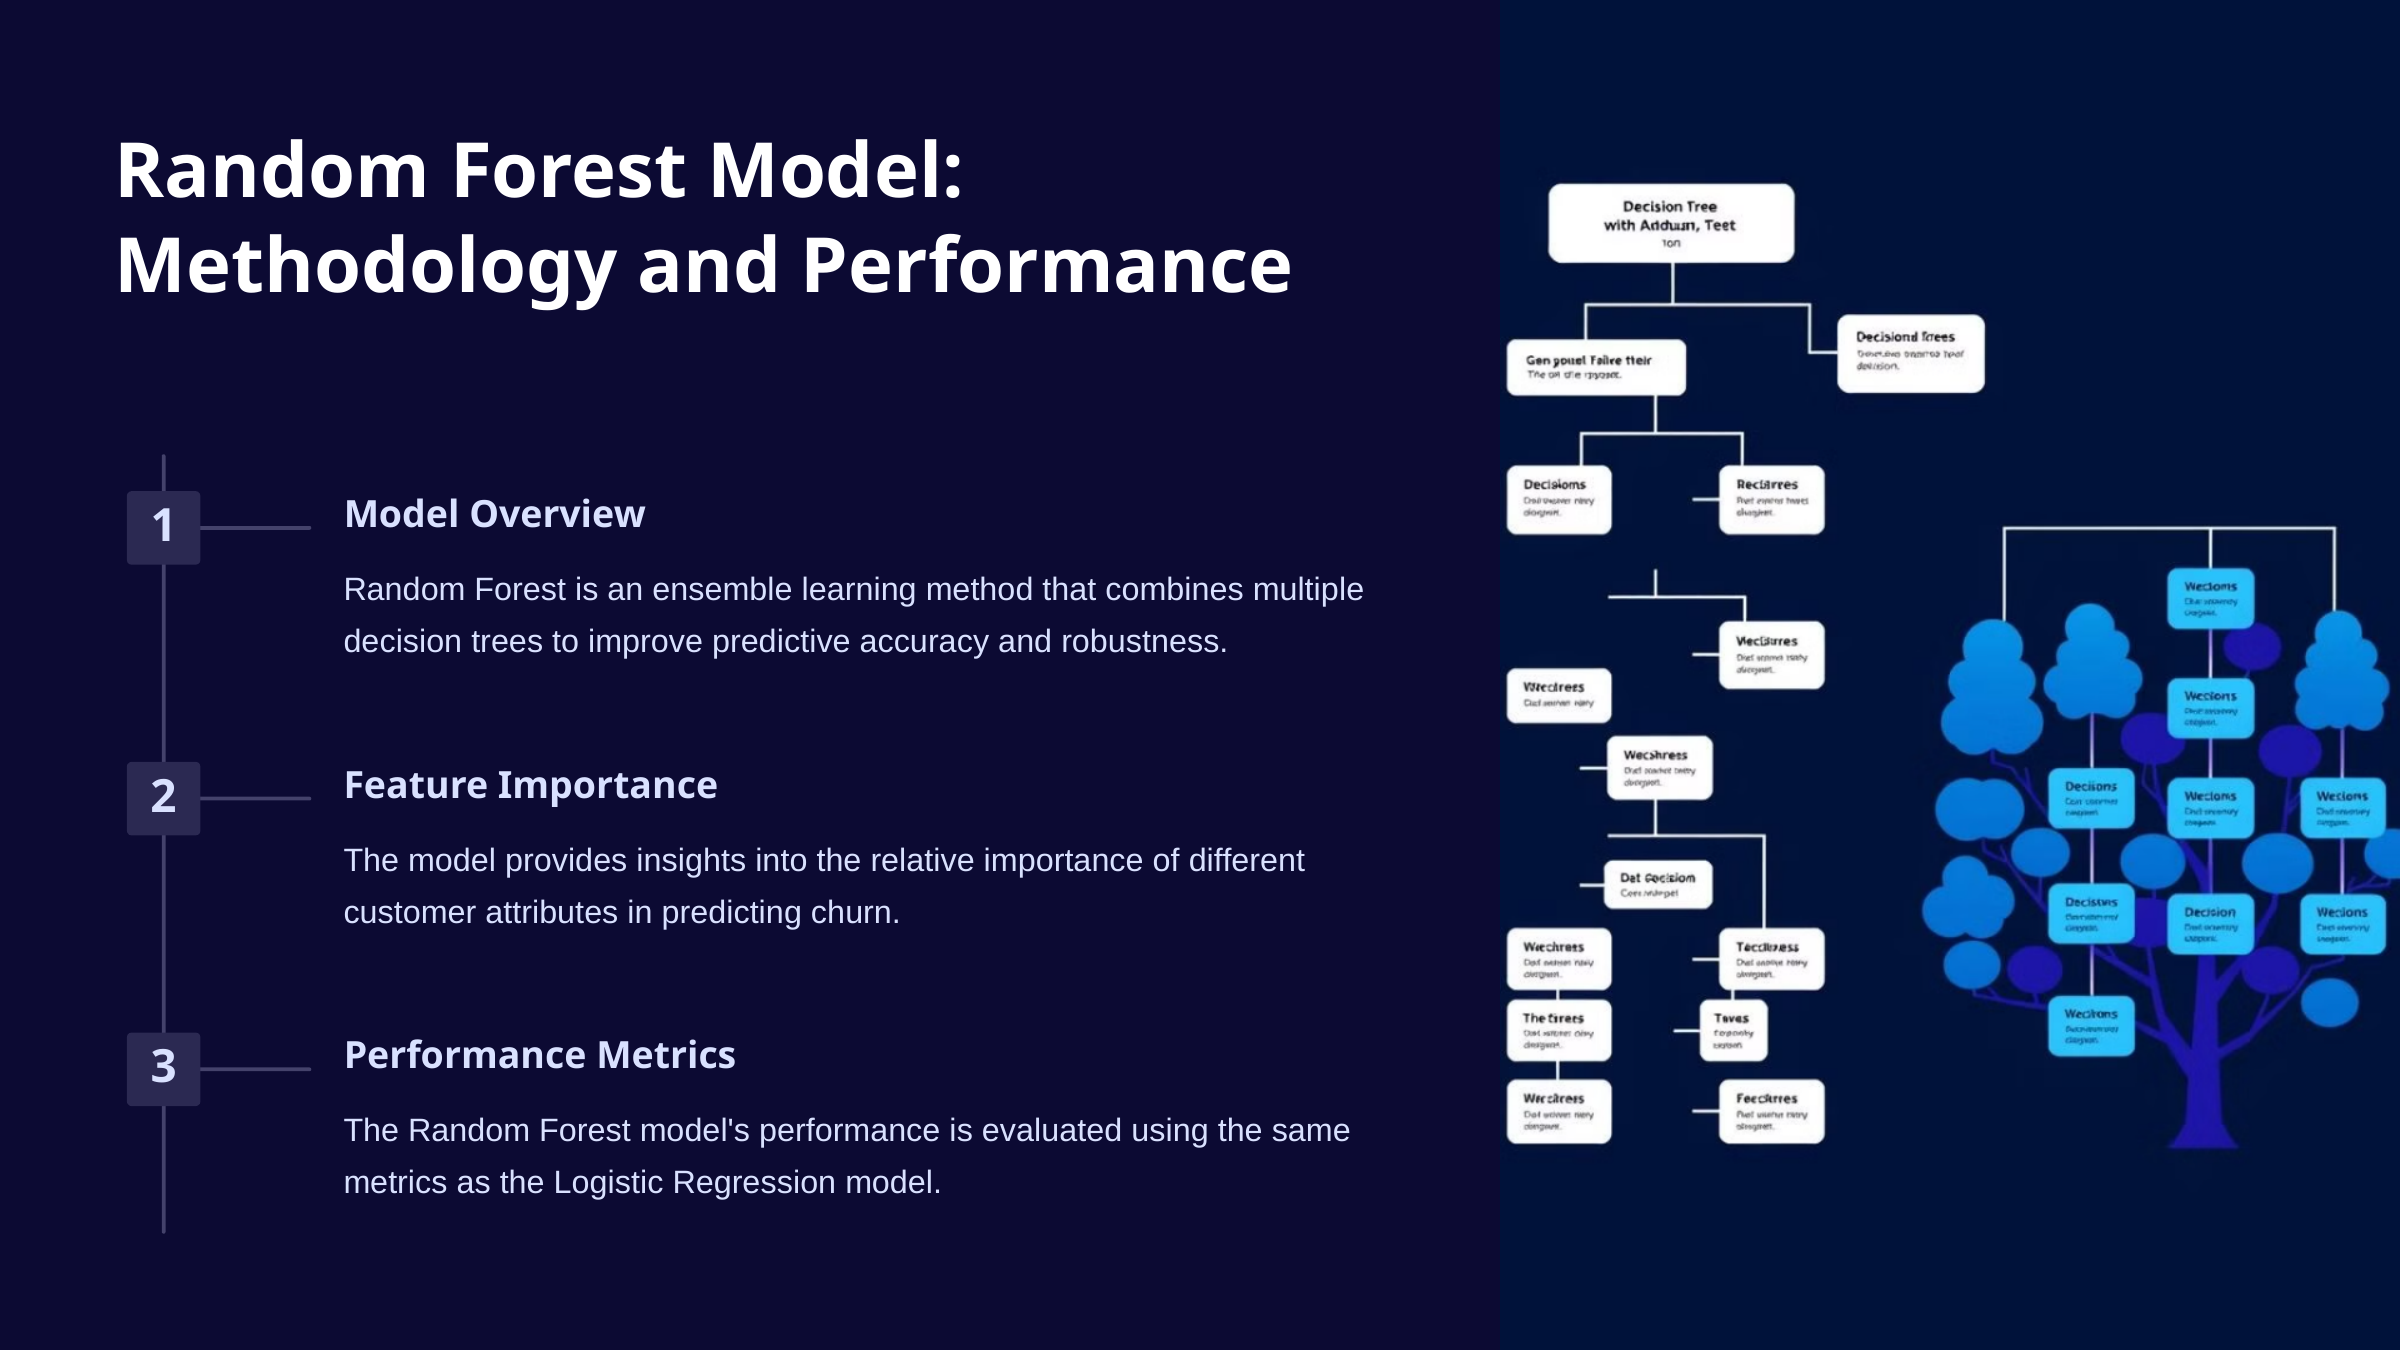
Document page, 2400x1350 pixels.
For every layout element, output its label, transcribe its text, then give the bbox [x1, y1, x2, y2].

text_box [161, 1107, 166, 1234]
text_box [126, 761, 201, 836]
text_box [161, 565, 166, 761]
text_box The Random Forest model's performance is evaluated using the same metrics as the Logistic Regression model. [343, 1096, 1386, 1201]
text_box [201, 796, 312, 801]
text_box [201, 1067, 312, 1072]
text_box Random Forest is an ensemble learning method that combines multiple decision trees to improve predictive accuracy and robustness. [343, 554, 1386, 660]
text_box Model Overview [343, 487, 729, 536]
text_box Feature Importance [343, 757, 769, 806]
text_box 2 [149, 775, 178, 822]
picture [1499, 0, 2400, 1350]
text_box [126, 1032, 201, 1107]
text_box [161, 836, 166, 1032]
text_box 3 [148, 1046, 179, 1093]
text_box [201, 526, 312, 530]
text_box Performance Metrics [343, 1028, 793, 1077]
text_box The model provides insights into the relative importance of different customer attributes in predicting churn. [343, 825, 1386, 931]
text_box [126, 491, 201, 565]
text_box [161, 454, 166, 491]
text_box 1 [154, 504, 173, 551]
text_box Random Forest Model: Methodology and Performance [114, 116, 1386, 406]
